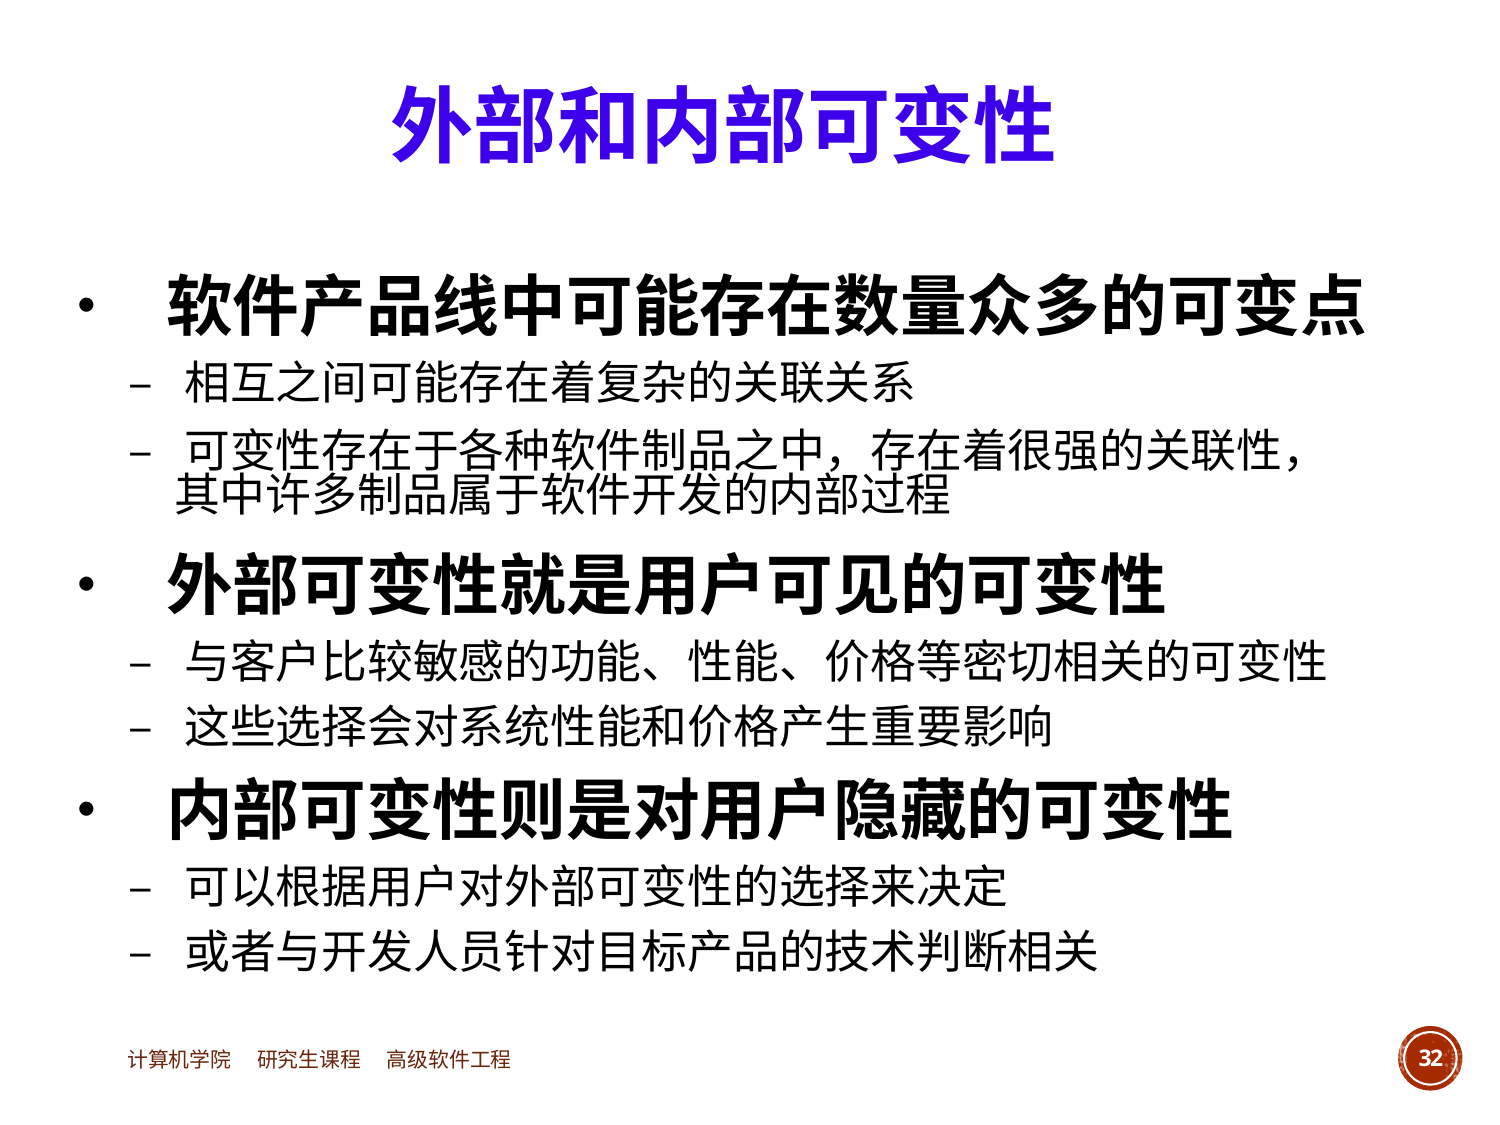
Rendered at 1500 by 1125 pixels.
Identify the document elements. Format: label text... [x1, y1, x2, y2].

slide_number 32 [1391, 1028, 1471, 1089]
text_box 外部和内部可变性 • 软件产品线中可能存在数量众多的可变点 – 相互之间可能存在着复杂的关联关系 – 可变性存在于各种软件制品之中，存在着很强的关联性， 其中许多制品属于软件开发的内部过程 • 外部可变性就是用户可见的可变性 – 与客户比较敏感的功能、性能、价格等密切相关的可变性 – 这些选择会对系统性能和价格产生重要影响 • 内部可变性则是对用户隐藏的可变性 – 可以根据用户对外部可变性的选择来决定 – 或者与开发人员针对目标产品的技术判断相关 [53, 64, 1368, 985]
footer 计算机学院 研究生课程 高级软件工程 [112, 1028, 891, 1089]
